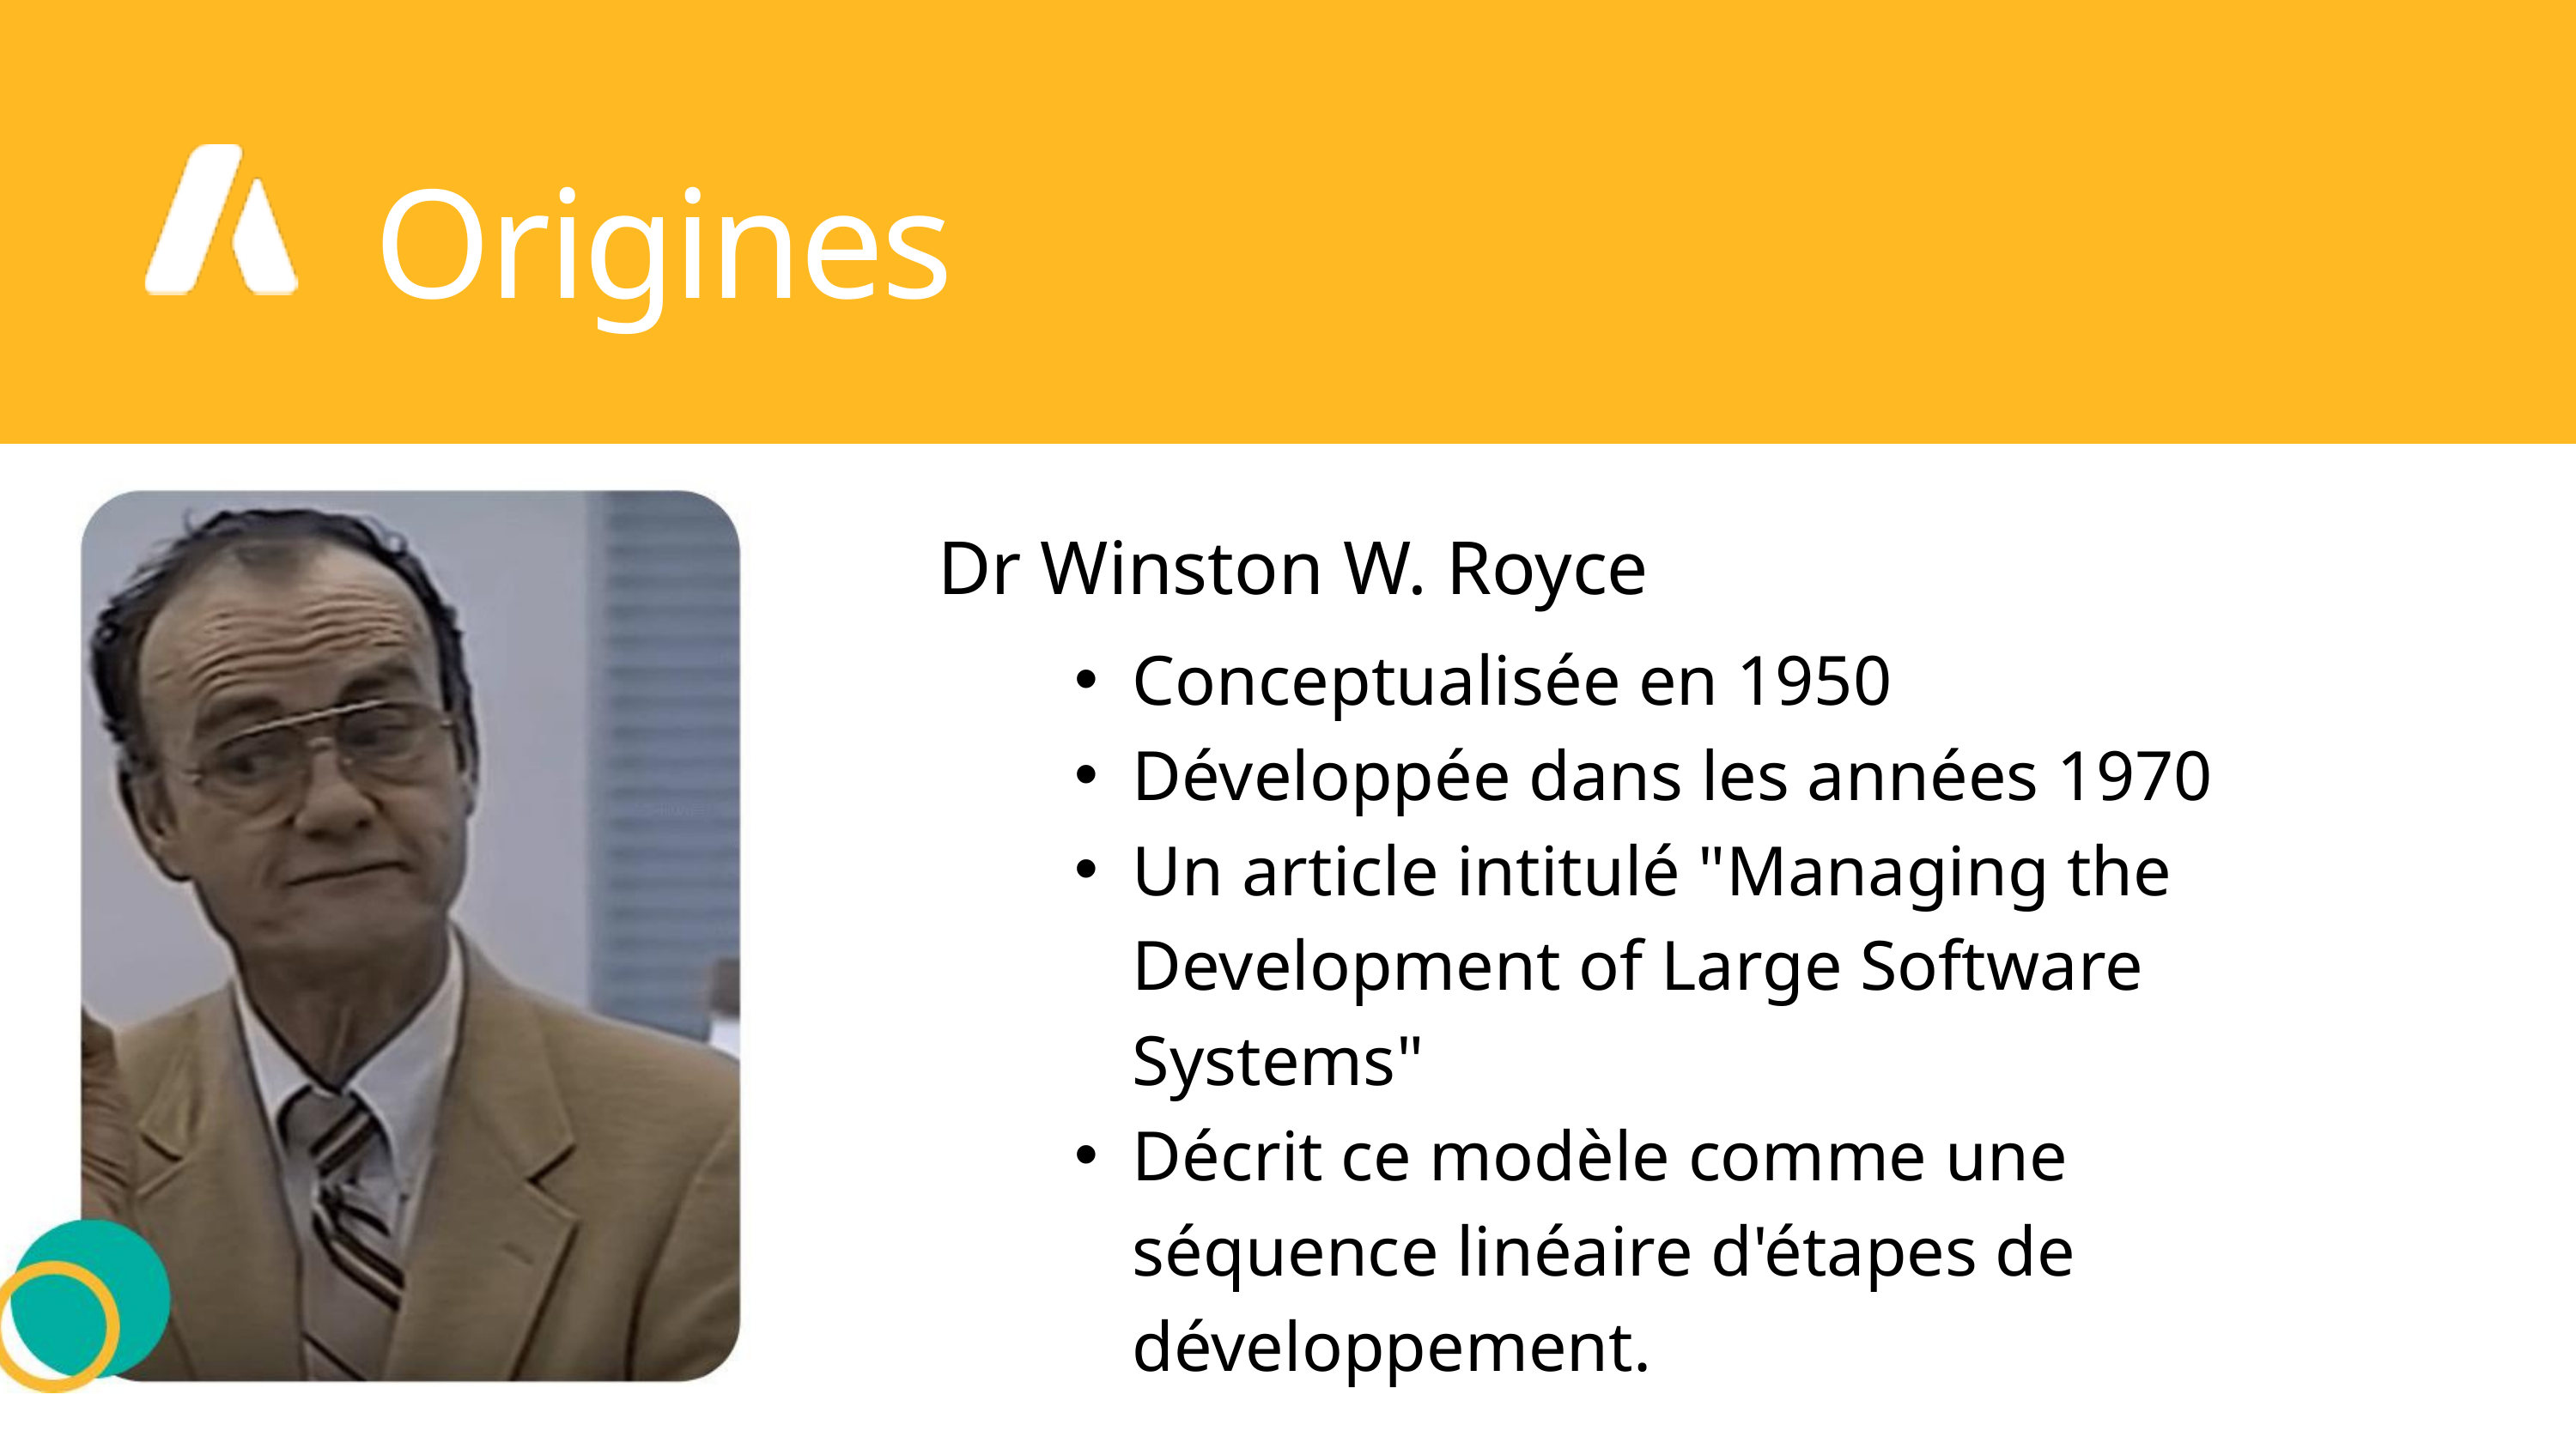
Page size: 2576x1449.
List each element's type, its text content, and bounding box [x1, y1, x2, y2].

text_box [0, 479, 751, 1393]
text_box Origines [374, 132, 1416, 329]
text_box [0, 0, 2576, 444]
text_box Conceptualisée en 1950 Développée dans les années 1970 Un article intitulé "Managing the Development of Large Software Systems" Décrit ce modèle comme une séquence linéaire d'étapes de développement. [1017, 623, 2215, 1385]
text_box Dr Winston W. Royce [938, 513, 2295, 609]
text_box [144, 144, 299, 295]
